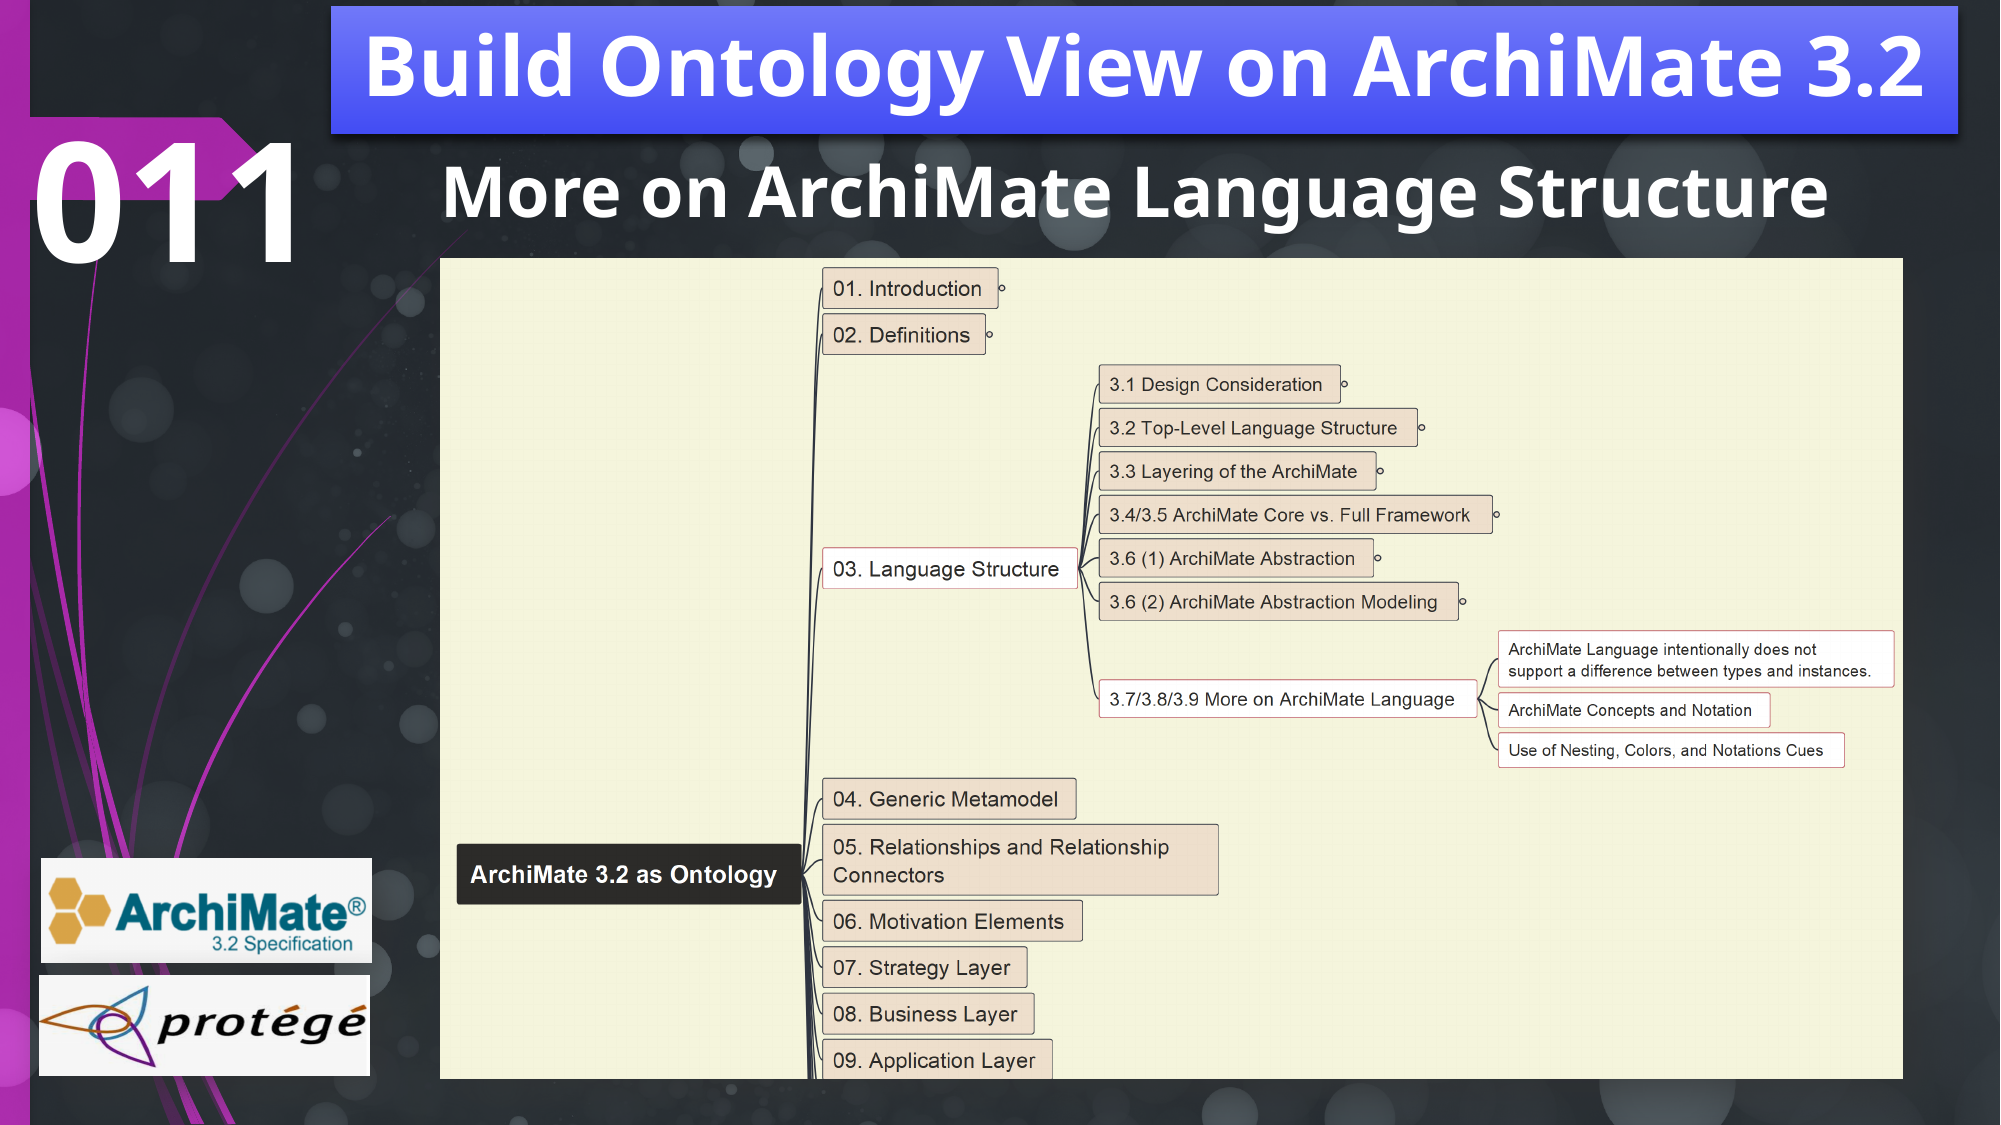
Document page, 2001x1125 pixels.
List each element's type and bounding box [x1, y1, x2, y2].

picture [0, 0, 2000, 1125]
list [440, 258, 1903, 1079]
